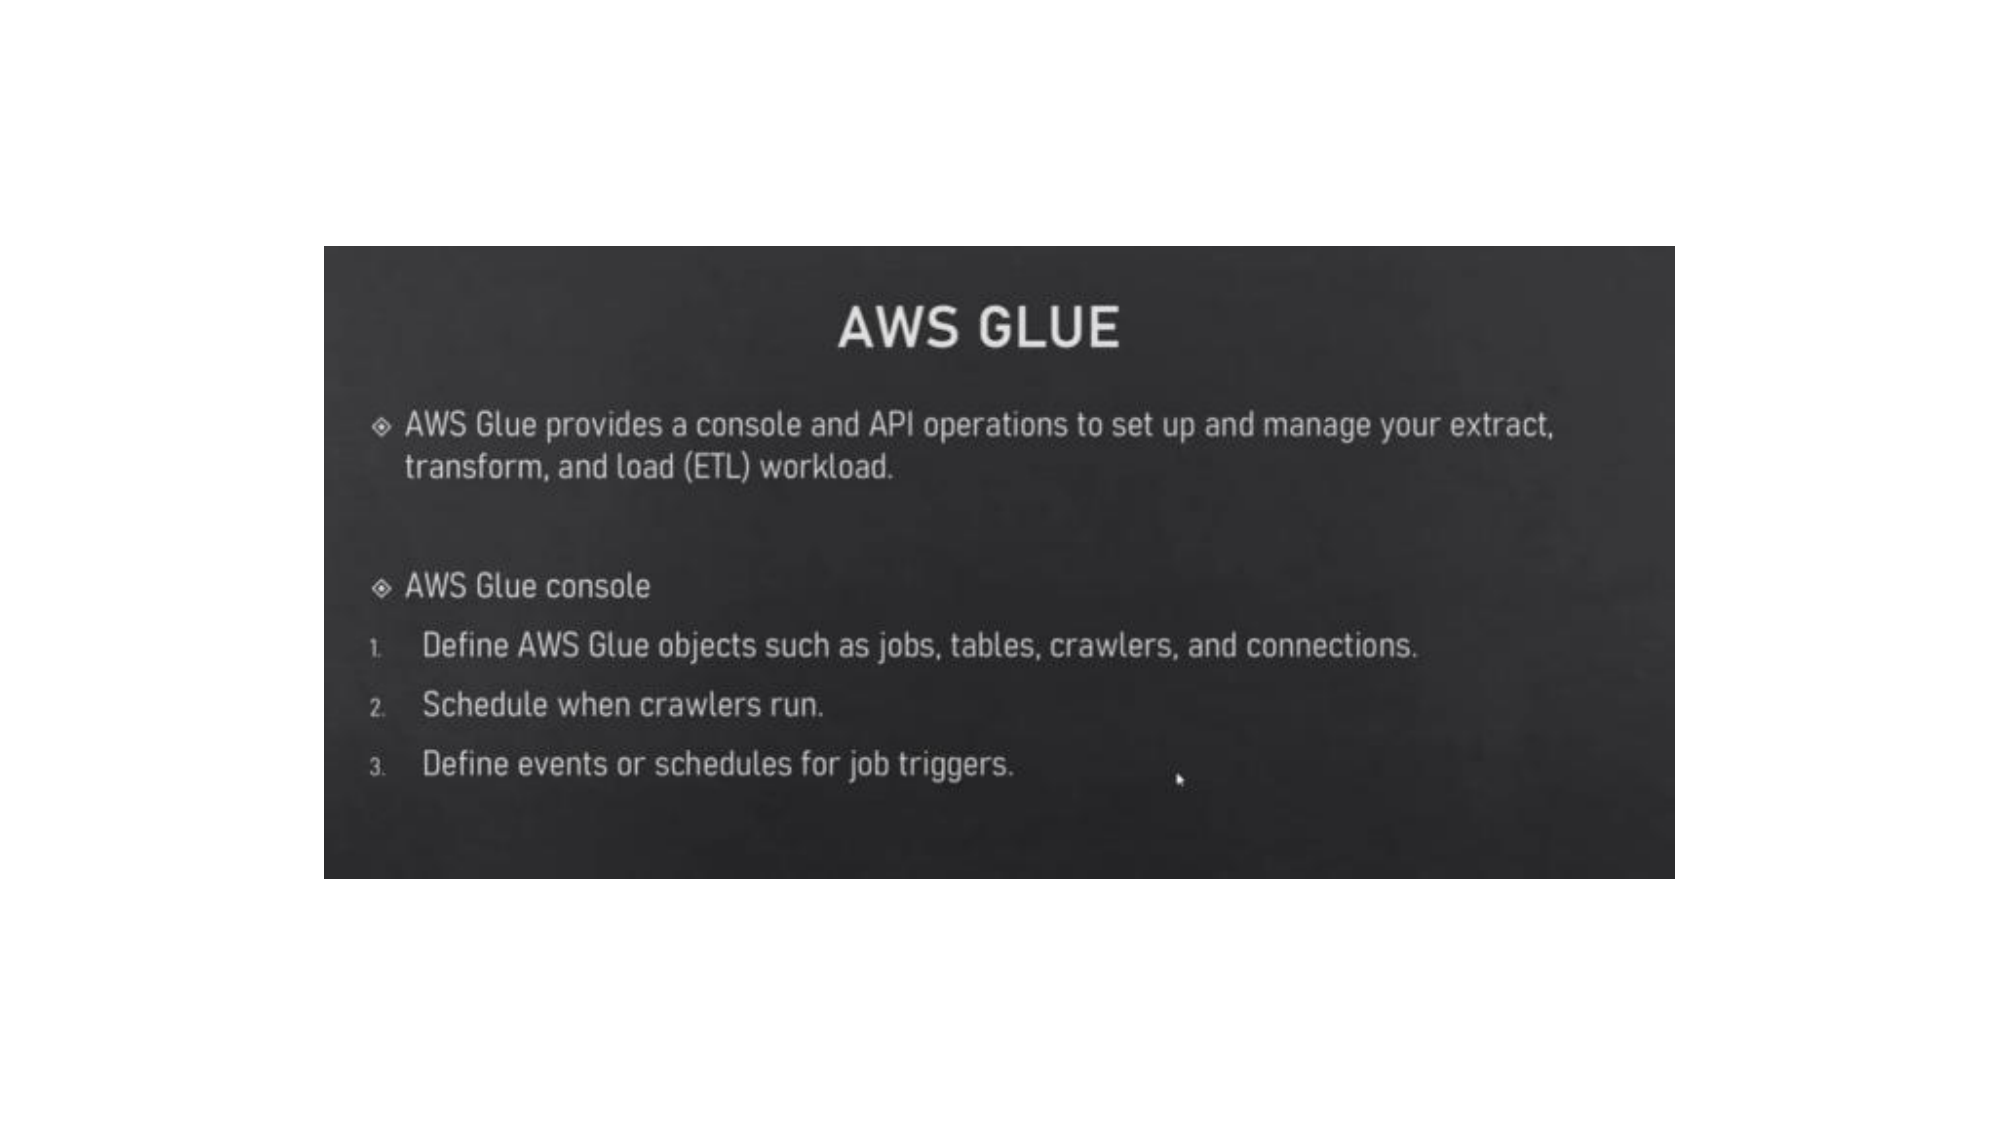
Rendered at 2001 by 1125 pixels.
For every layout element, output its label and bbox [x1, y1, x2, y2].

picture [324, 246, 1675, 879]
